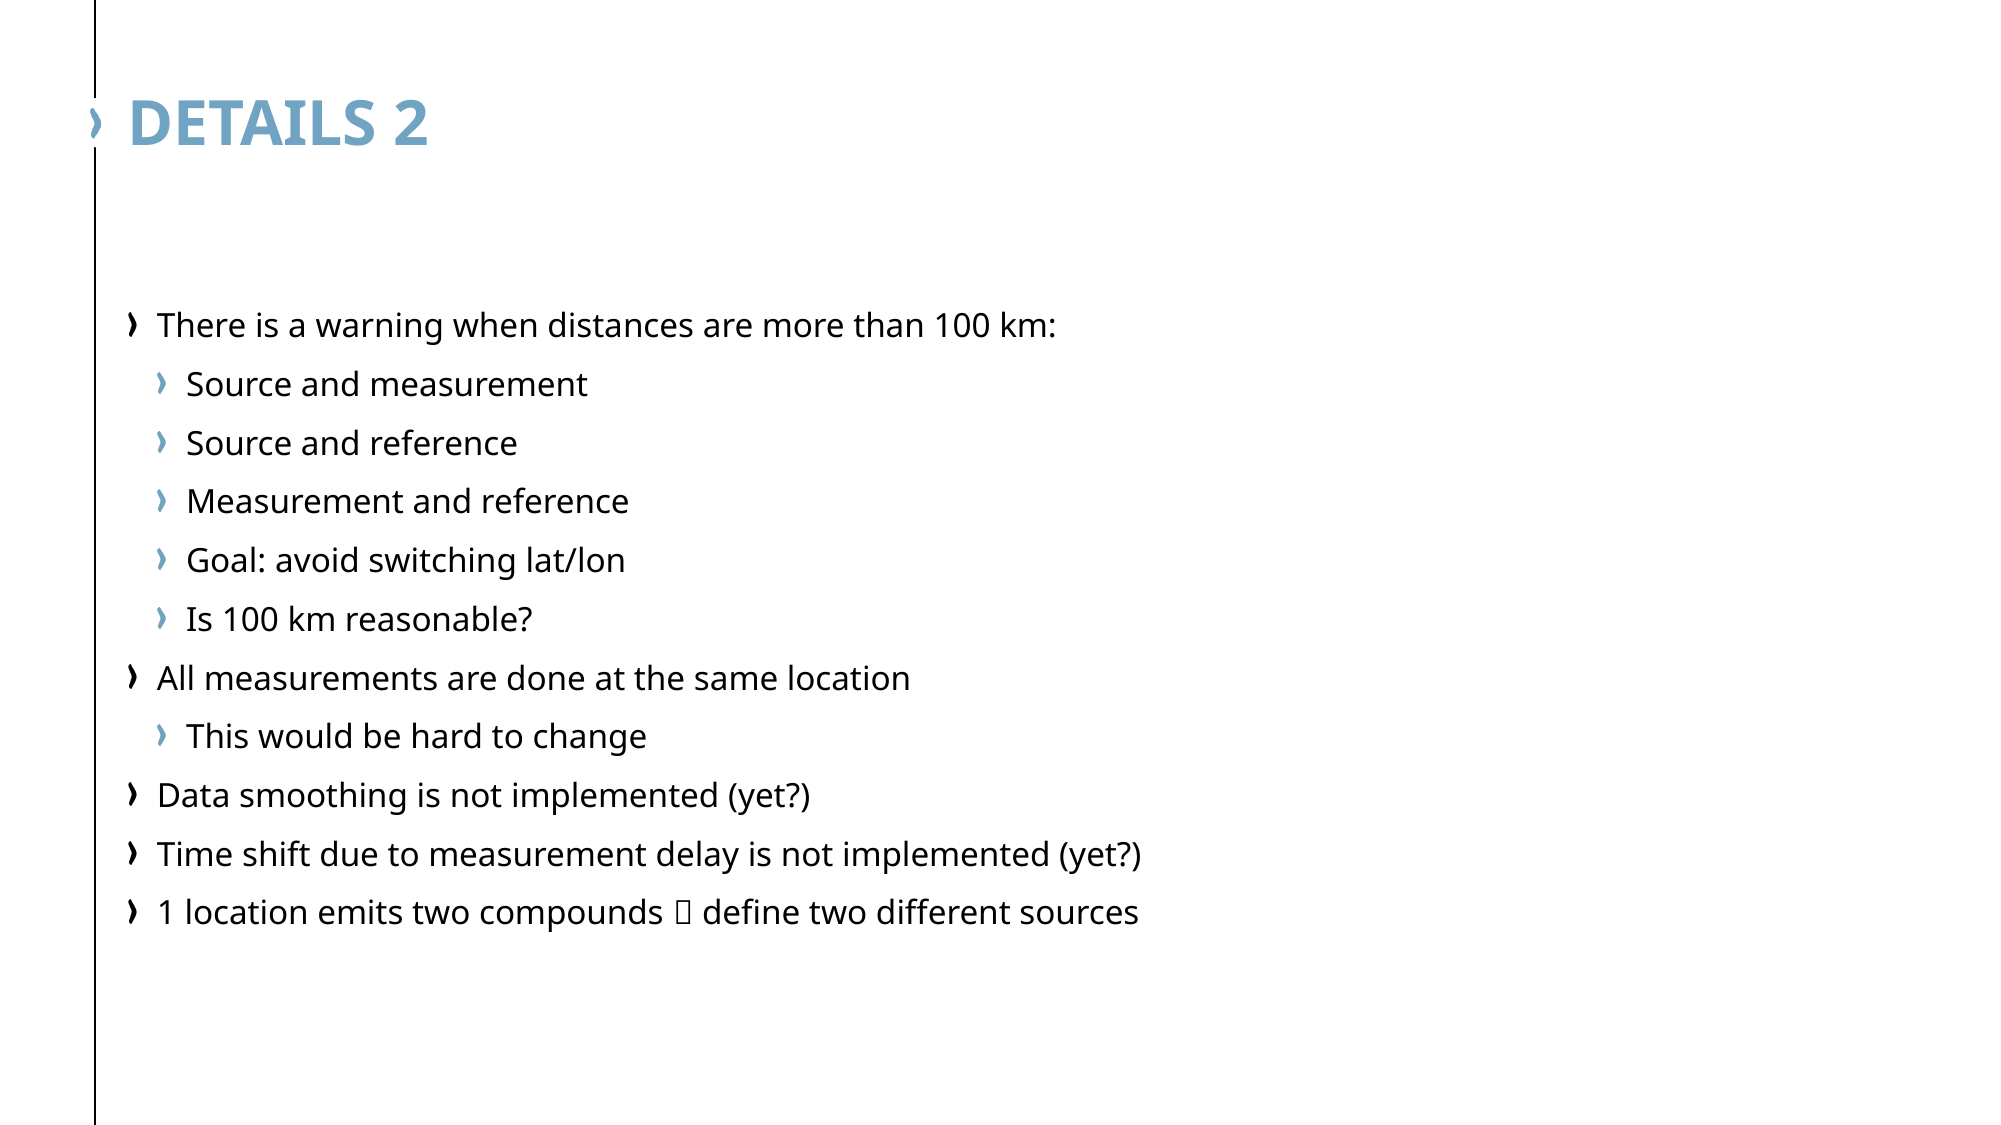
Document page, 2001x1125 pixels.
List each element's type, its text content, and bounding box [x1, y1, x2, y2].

picture [156, 371, 166, 395]
picture [127, 782, 137, 806]
picture [127, 664, 137, 689]
picture [88, 106, 102, 140]
picture [156, 606, 166, 630]
picture [156, 430, 166, 454]
picture [156, 488, 166, 513]
title Details 2 [127, 101, 1904, 146]
list There is a warning when distances are more than 100 km: Source and measurement Source and reference Measurement and reference Goal: avoid switching lat/lon Is 100 km reasonable? All measurements are done at the same location This would be hard to change Data smoothing is not implemented (yet?) Time shift due to measurement delay is not implemented (yet?) 1 location emits two compounds  define two different sources [127, 304, 1904, 1033]
picture [127, 899, 137, 924]
picture [156, 547, 166, 571]
picture [127, 312, 137, 337]
picture [156, 723, 166, 747]
picture [127, 841, 137, 865]
